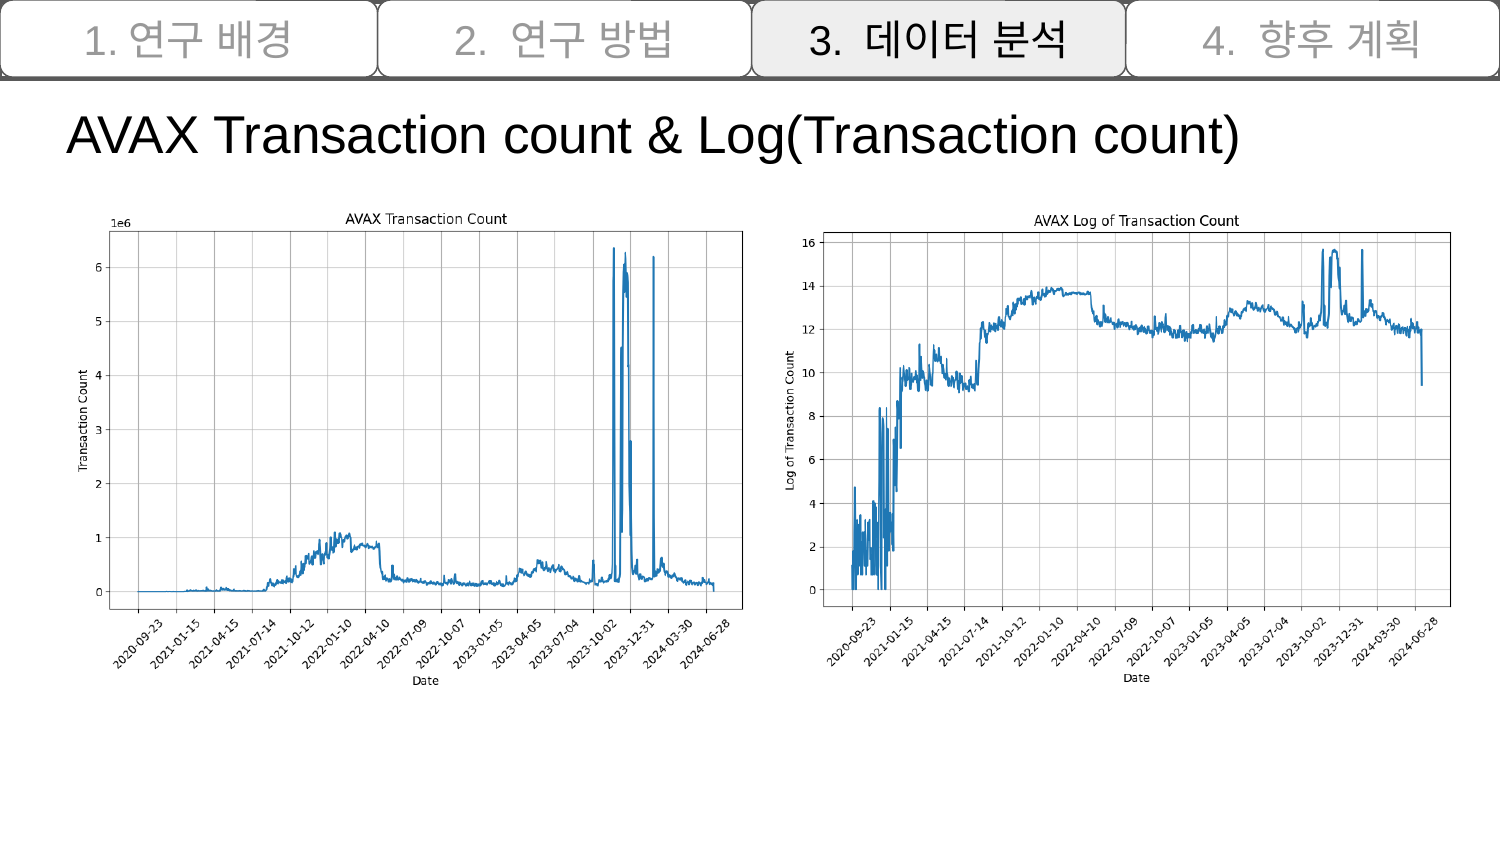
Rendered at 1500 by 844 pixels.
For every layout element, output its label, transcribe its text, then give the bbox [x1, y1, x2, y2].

picture [69, 204, 751, 695]
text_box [0, 0, 1500, 79]
title AVAX Transaction count & Log(Transaction count) [51, 88, 1449, 180]
picture [777, 206, 1458, 692]
